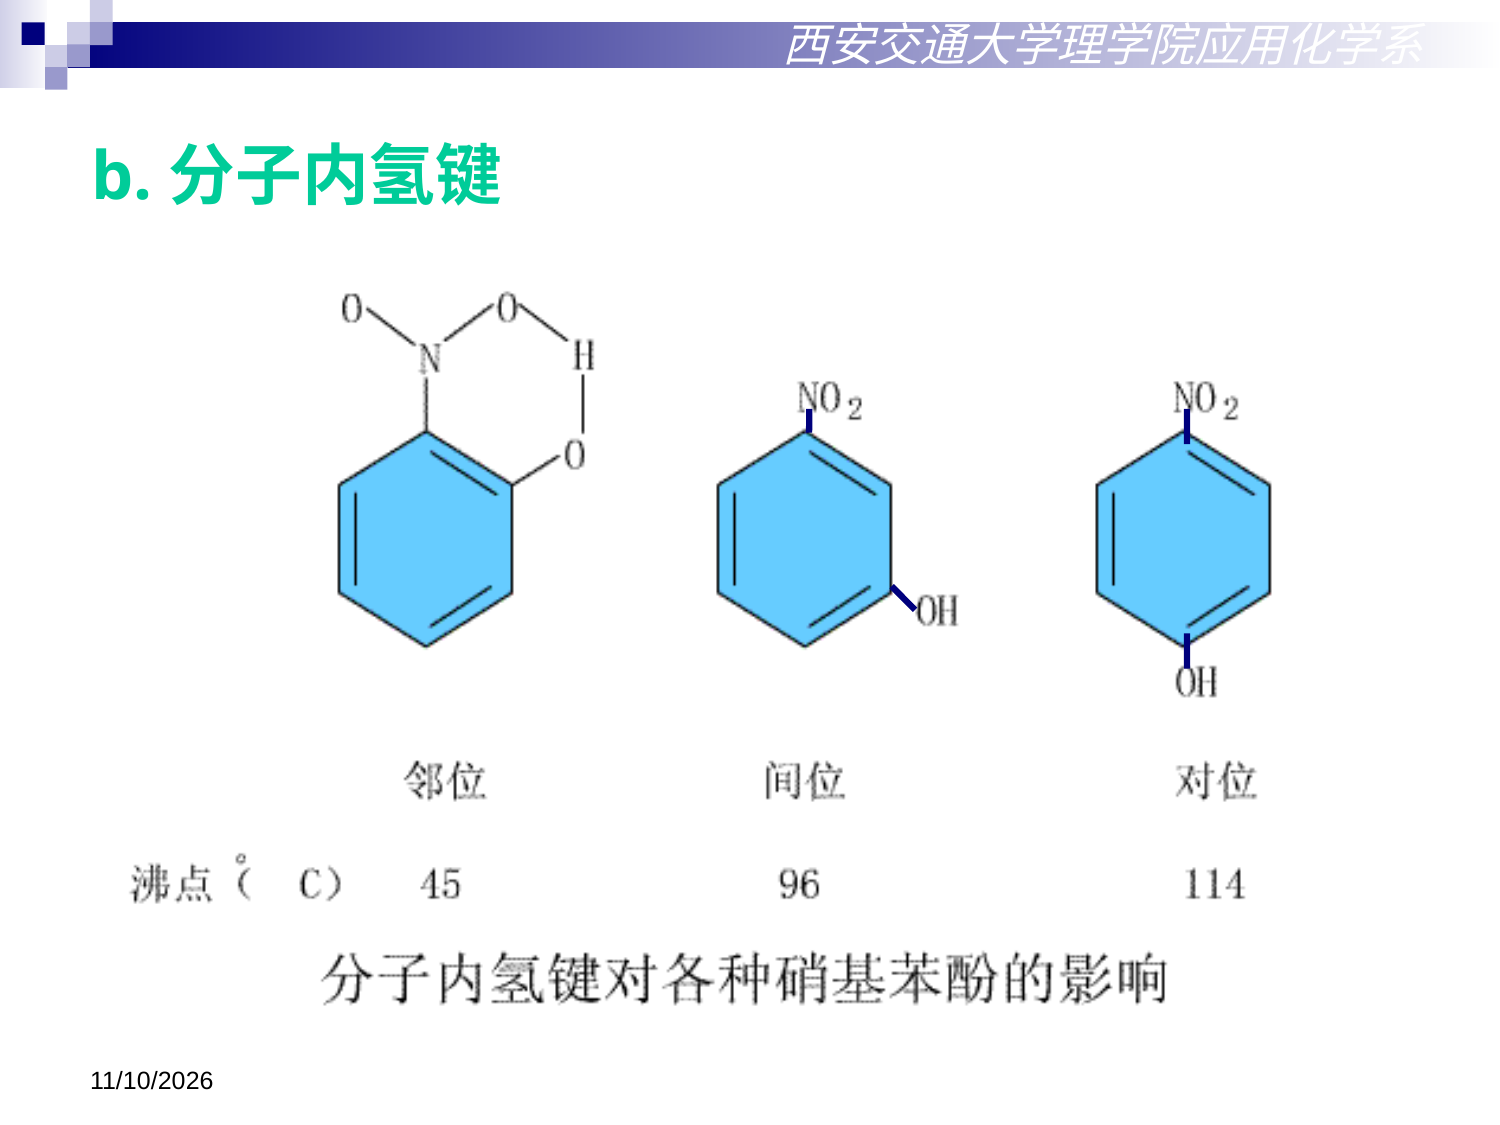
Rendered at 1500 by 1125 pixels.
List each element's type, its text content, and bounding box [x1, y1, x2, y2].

text_box 西安交通大学理学院应用化学系 [767, 8, 1500, 78]
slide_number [74, 1024, 426, 1103]
picture [123, 278, 1275, 1013]
text_box b.分子内氢键 [76, 125, 593, 221]
